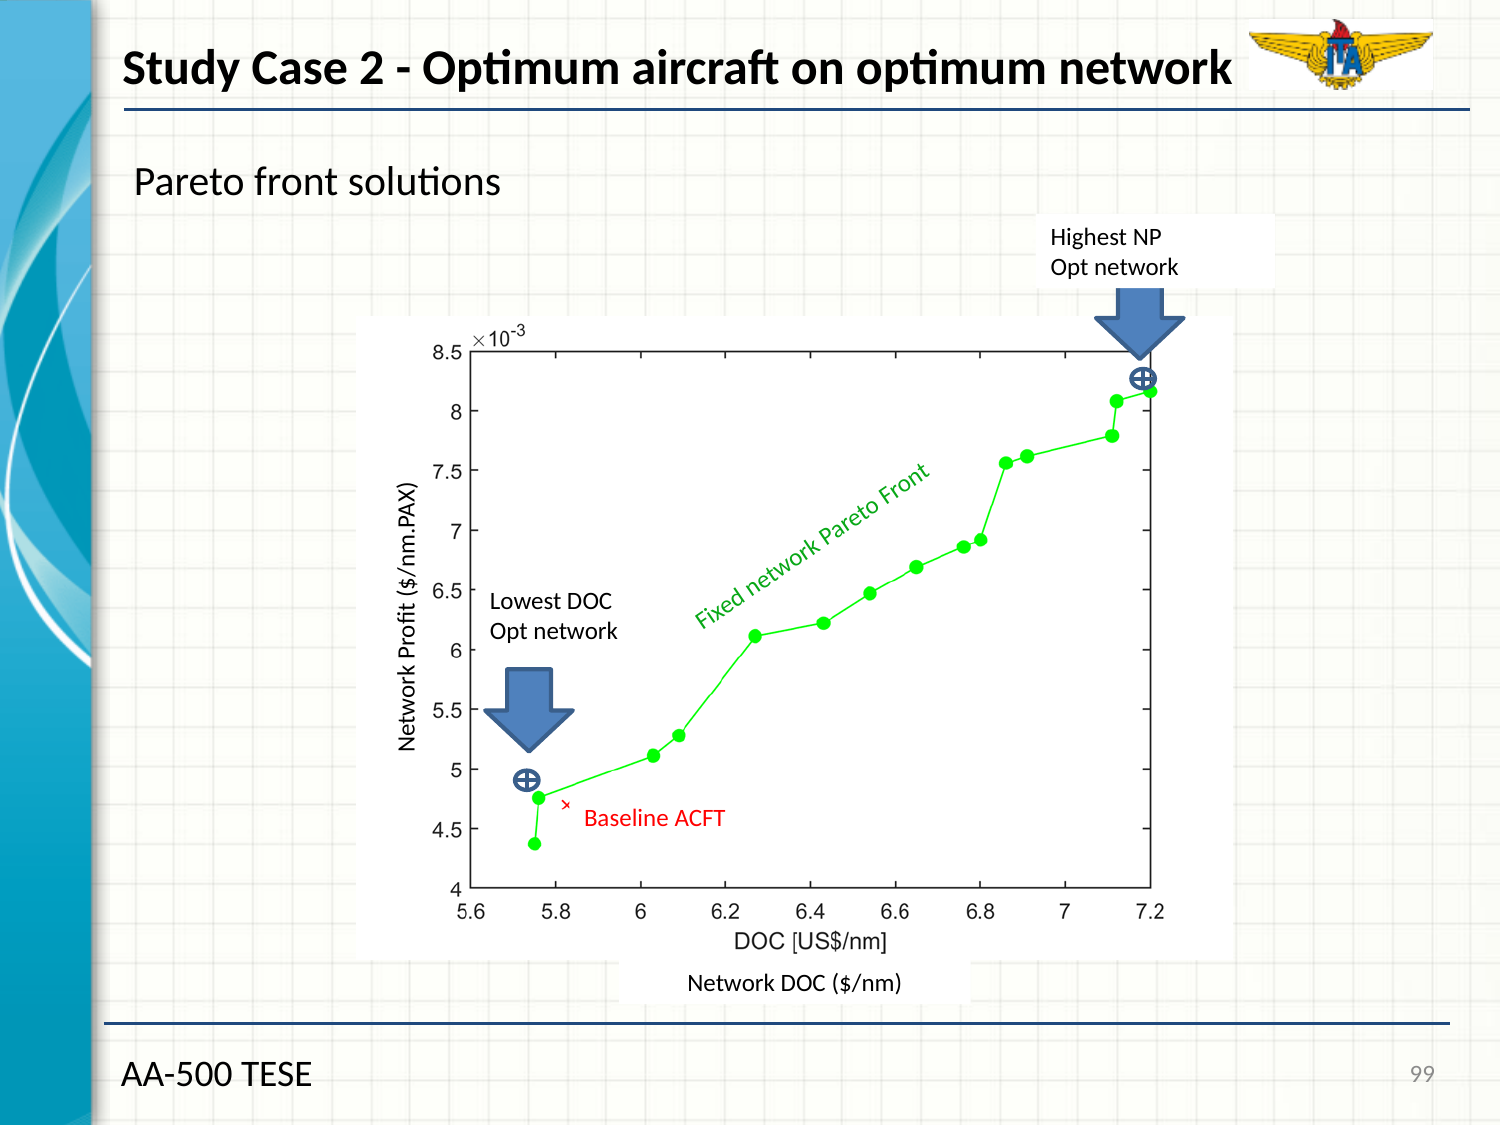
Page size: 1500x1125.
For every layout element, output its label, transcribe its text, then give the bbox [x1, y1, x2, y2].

text_box Study Case 2 - Optimum aircraft on optimum network [107, 27, 1258, 102]
text_box Highest NP Opt network [1035, 213, 1275, 289]
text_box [356, 316, 1234, 960]
picture [0, 0, 1500, 1125]
text_box [1115, 289, 1164, 314]
text_box Pareto front solutions [119, 146, 1140, 211]
text_box Network DOC ($/nm) [619, 968, 971, 1004]
slide_number 99 [1100, 1042, 1450, 1103]
